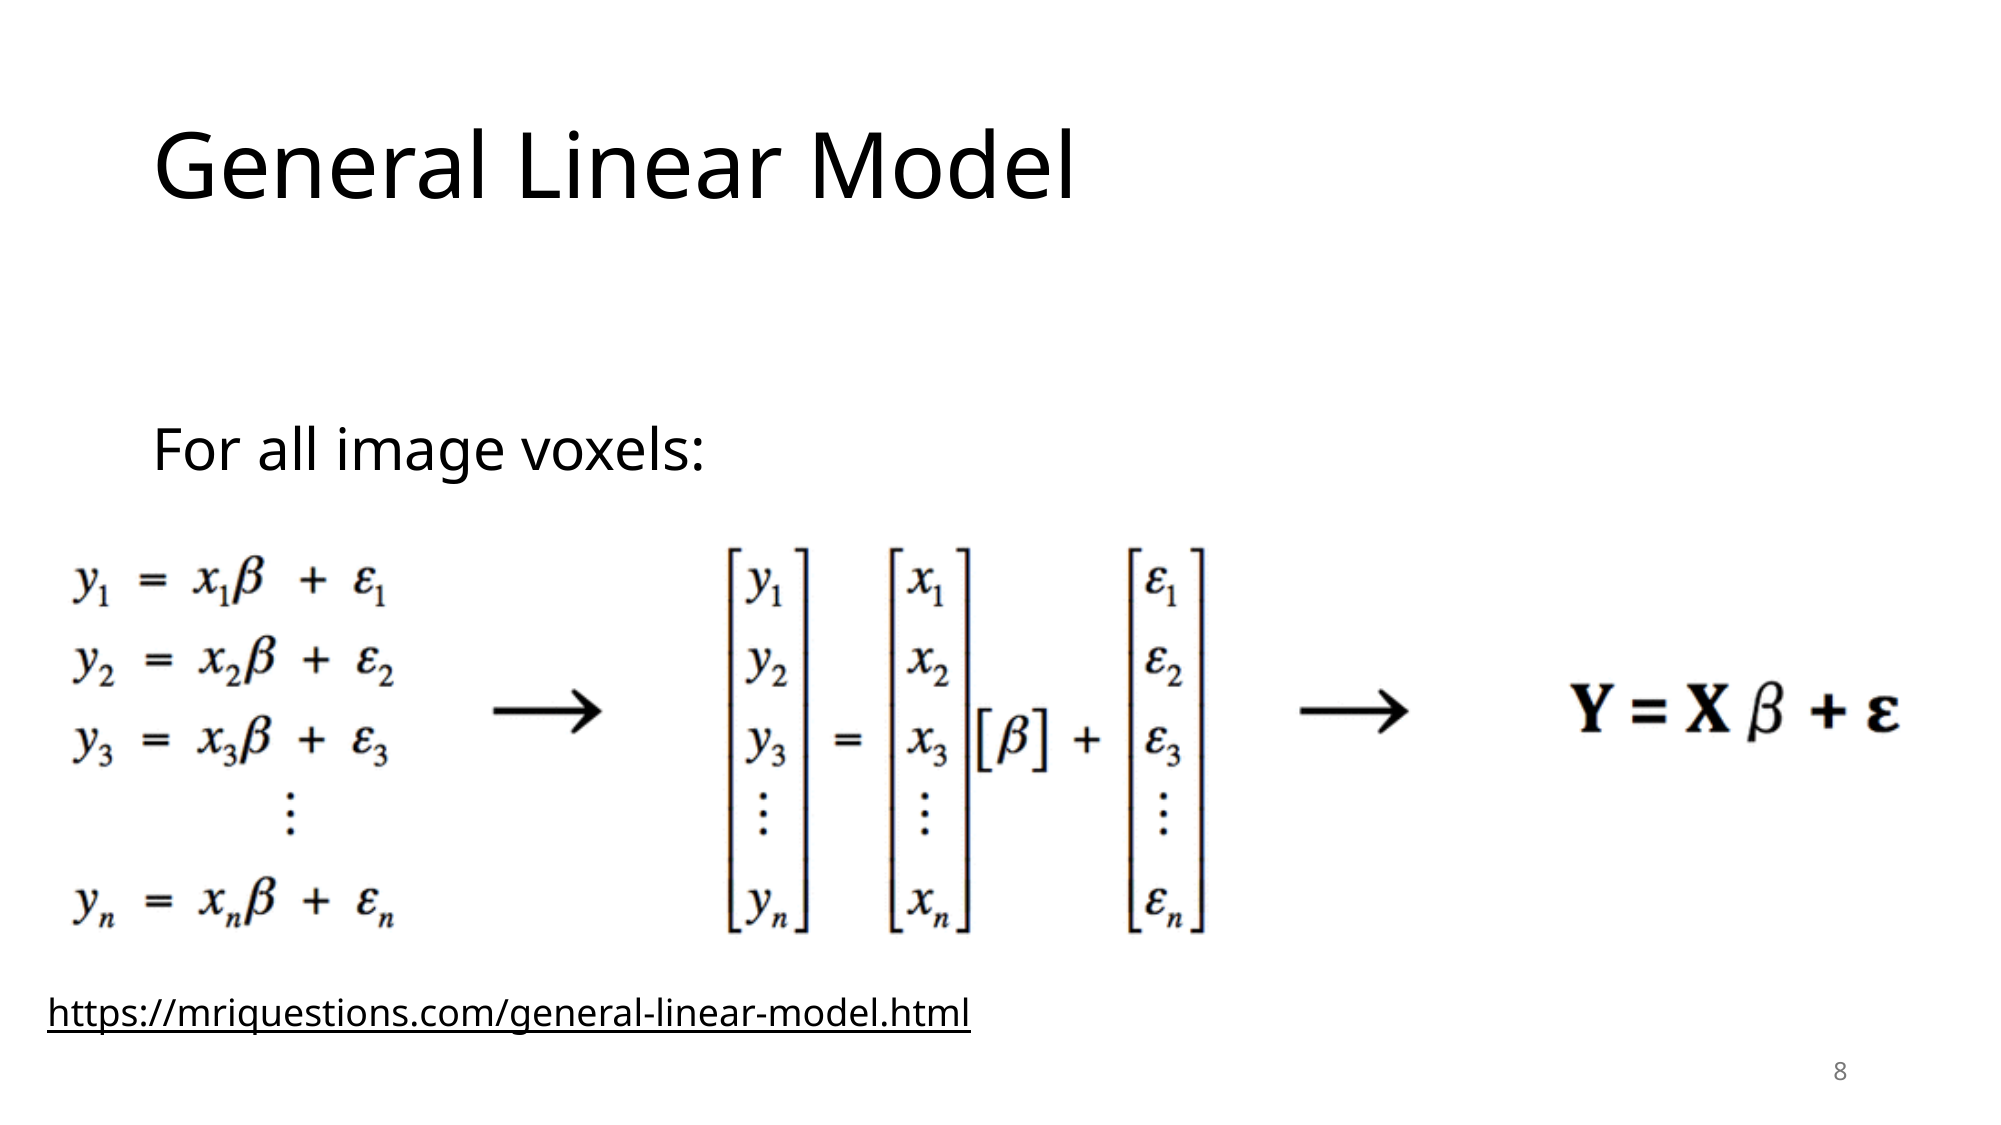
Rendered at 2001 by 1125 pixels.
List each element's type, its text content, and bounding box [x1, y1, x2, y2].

title General Linear Model [137, 59, 1863, 278]
text_box https://mriquestions.com/general-linear-model.html [32, 984, 1050, 1048]
picture [32, 502, 2000, 984]
slide_number 8 [1412, 1042, 1863, 1103]
